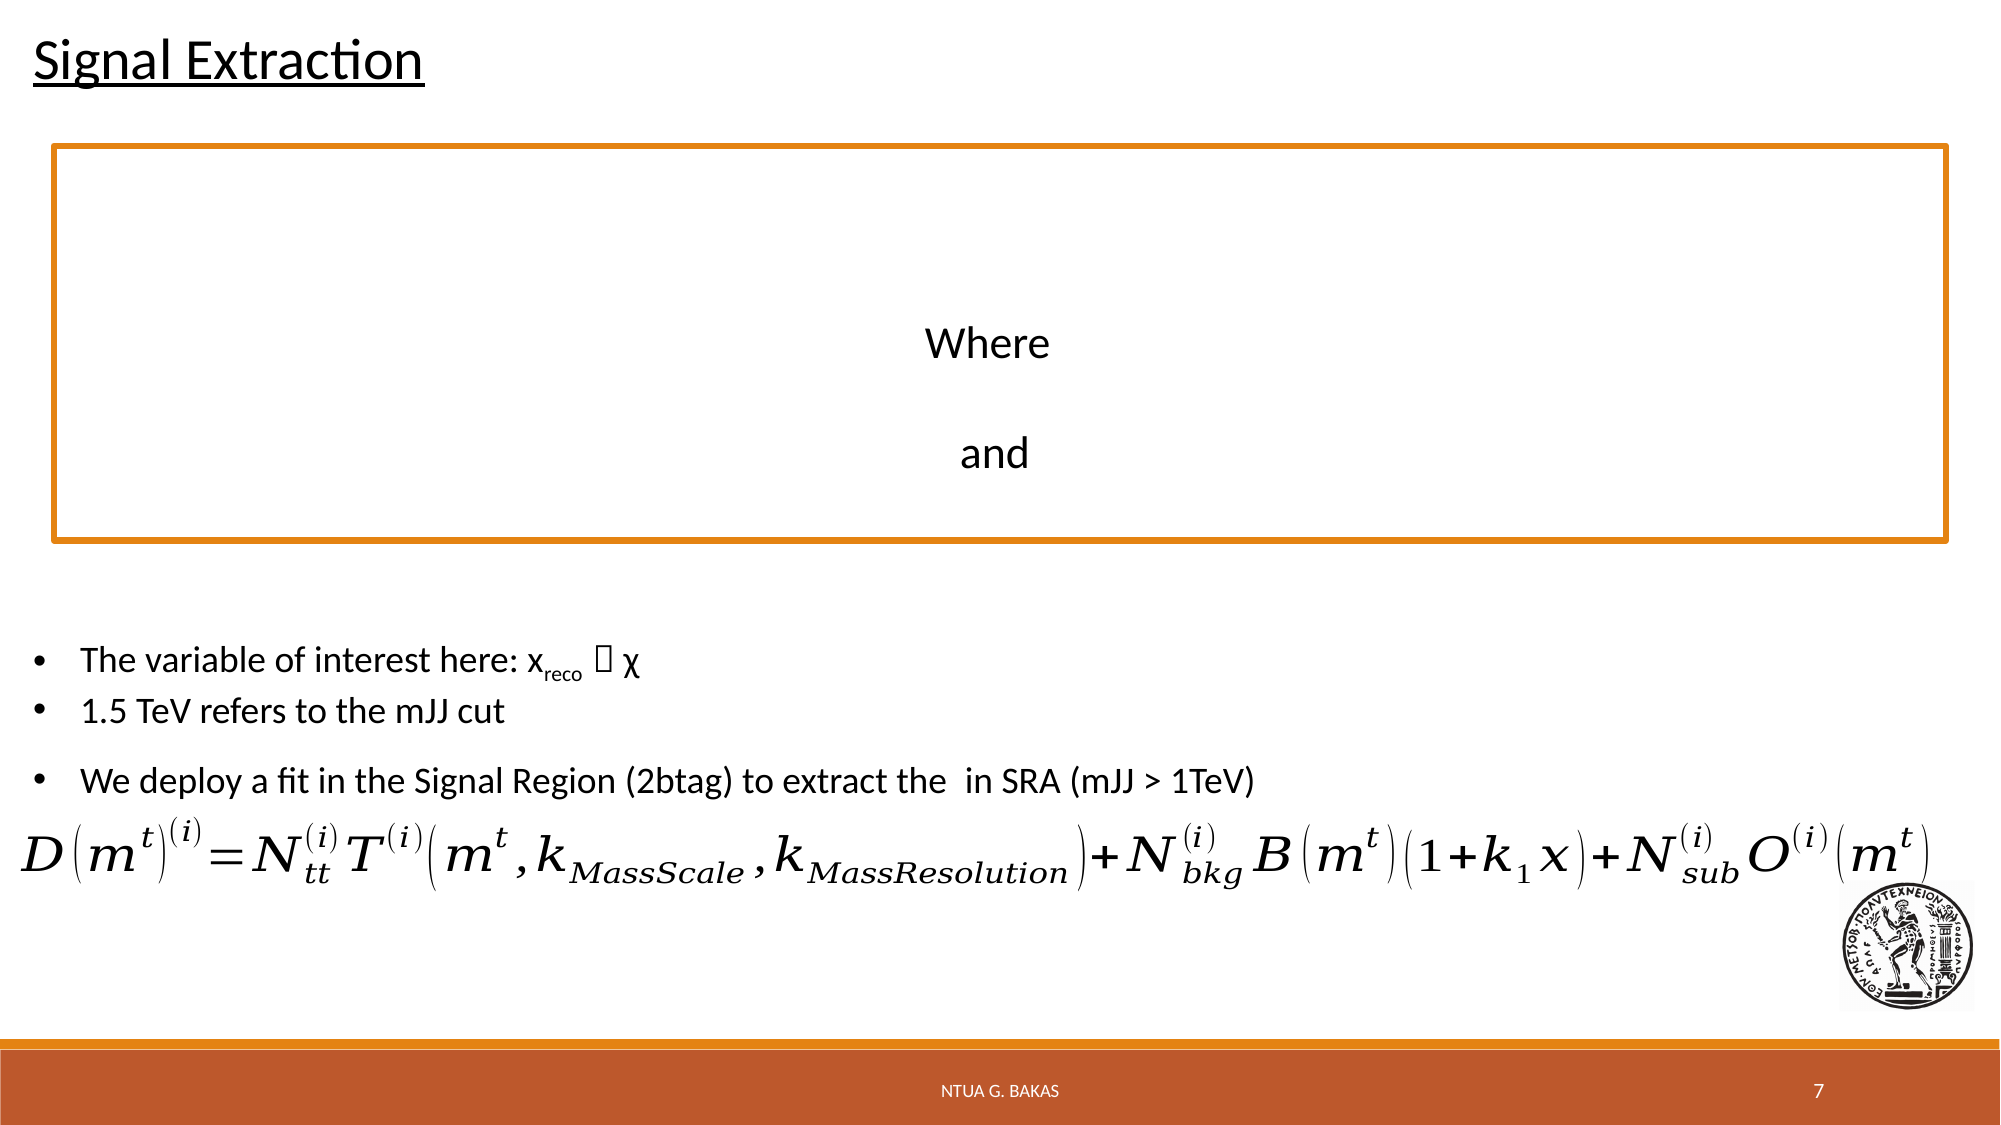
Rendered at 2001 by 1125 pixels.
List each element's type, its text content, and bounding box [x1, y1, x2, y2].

text_box The variable of interest here: xreco  χ 1.5 TeV refers to the mJJ cut [18, 627, 1930, 739]
footer NTUA G. Bakas [604, 1059, 1396, 1120]
text_box Signal Extraction [18, 13, 1952, 99]
picture [1839, 880, 1975, 1012]
slide_number 7 [1624, 1059, 1840, 1120]
